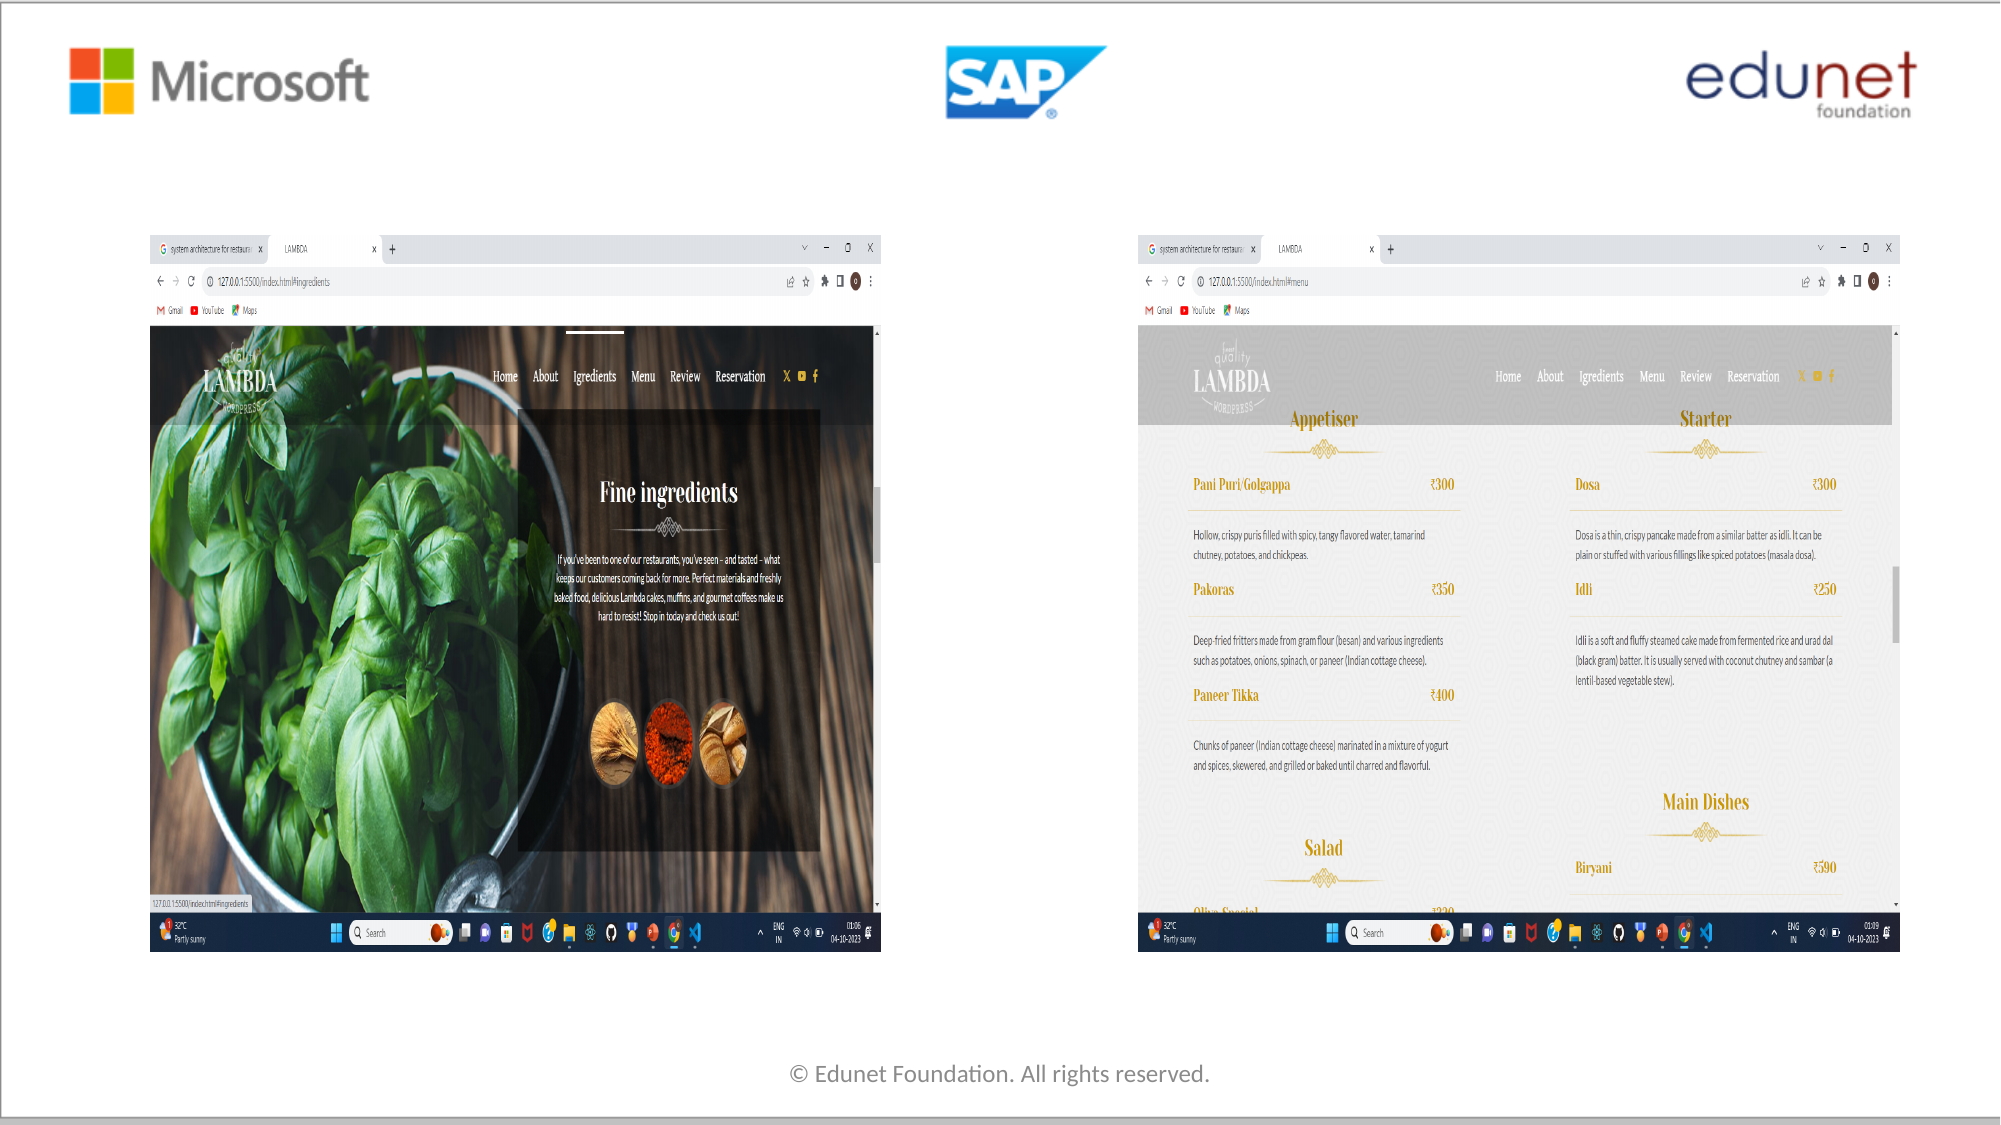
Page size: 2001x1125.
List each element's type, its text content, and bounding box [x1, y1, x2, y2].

picture [0, 0, 2001, 1125]
footer © Edunet Foundation. All rights reserved. [662, 1042, 1338, 1103]
